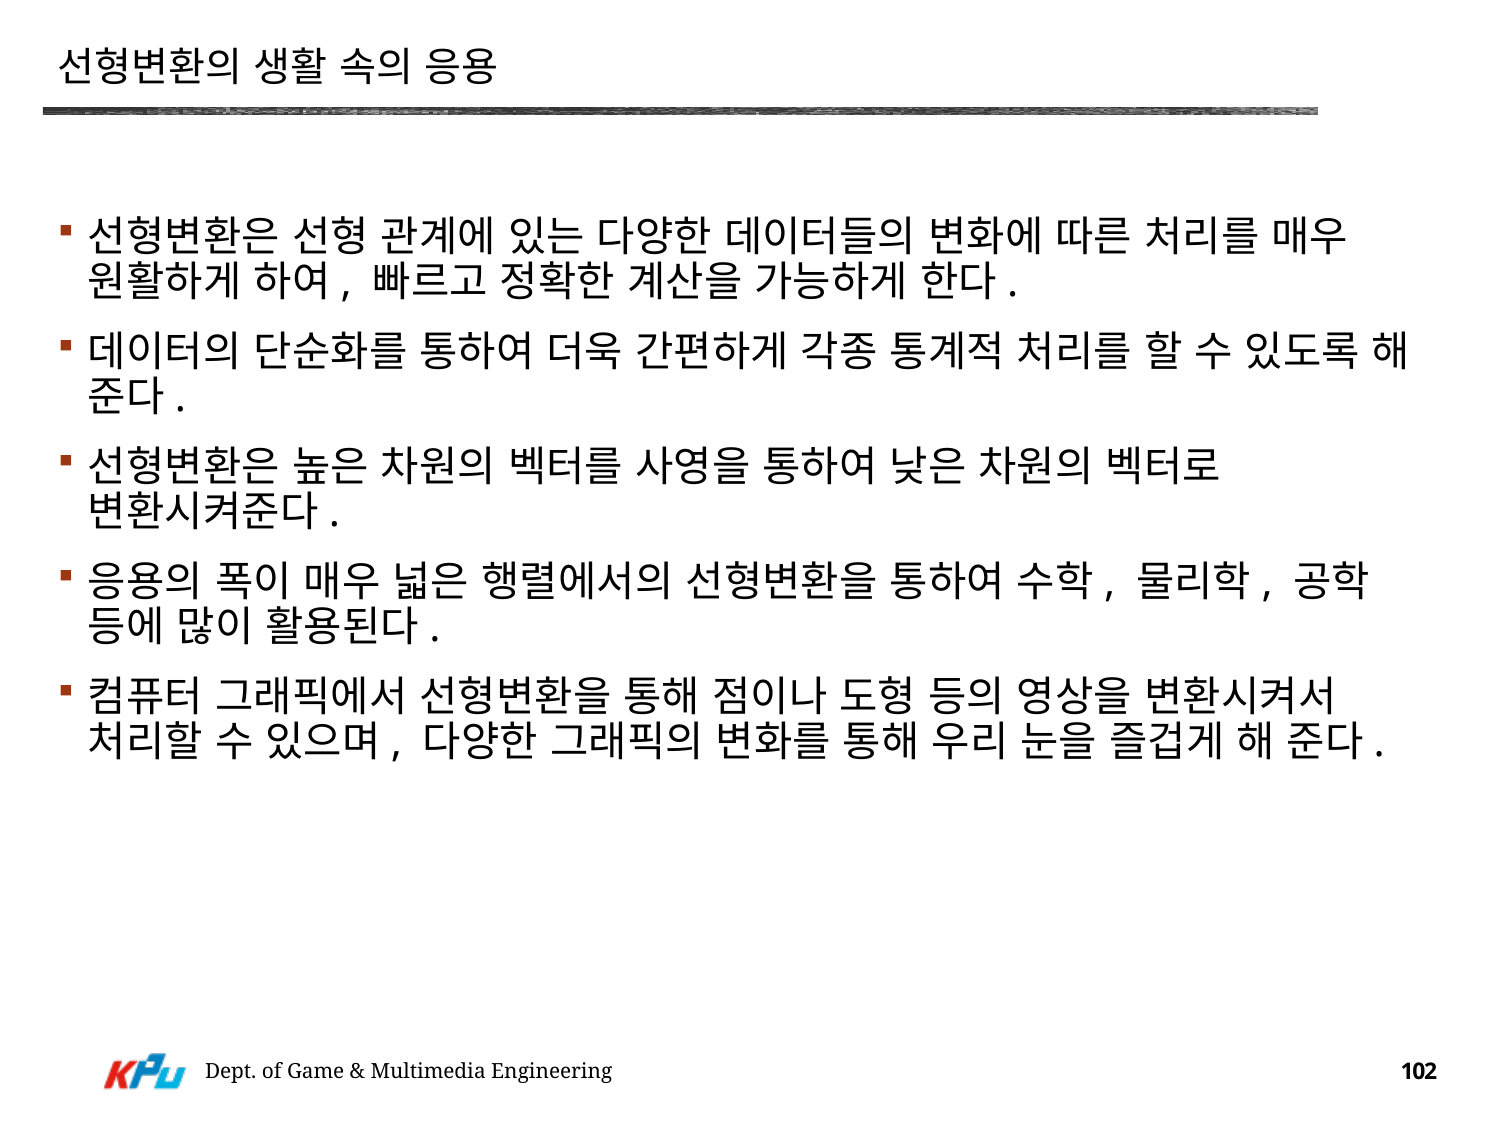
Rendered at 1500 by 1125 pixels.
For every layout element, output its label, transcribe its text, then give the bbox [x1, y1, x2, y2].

slide_number 102 [1379, 1042, 1459, 1103]
title 선형변환의 생활 속의 응용 [42, 39, 1458, 98]
list 선형변환은 선형 관계에 있는 다양한 데이터들의 변화에 따른 처리를 매우 원활하게 하여, 빠르고 정확한 계산을 가능하게 한다. 데이터의 단순화를 통하여 더욱 간편하게 각종 통계적 처리를 할 수 있도록 해 준다. 선형변환은 높은 차원의 벡터를 사영을 통하여 낮은 차원의 벡터로 변환시켜준다. 응용의 폭이 매우 넓은 행렬에서의 선형변환을 통하여 수학, 물리학, 공학 등에 많이 활용된다. 컴퓨터 그래픽에서 선형변환을 통해 점이나 도형 등의 영상을 변환시켜서 처리할 수 있으며, 다양한 그래픽의 변화를 통해 우리 눈을 즐겁게 해 준다. [42, 207, 1458, 1013]
footer Dept. of Game & Multimedia Engineering [190, 1042, 879, 1103]
picture [92, 1030, 191, 1120]
